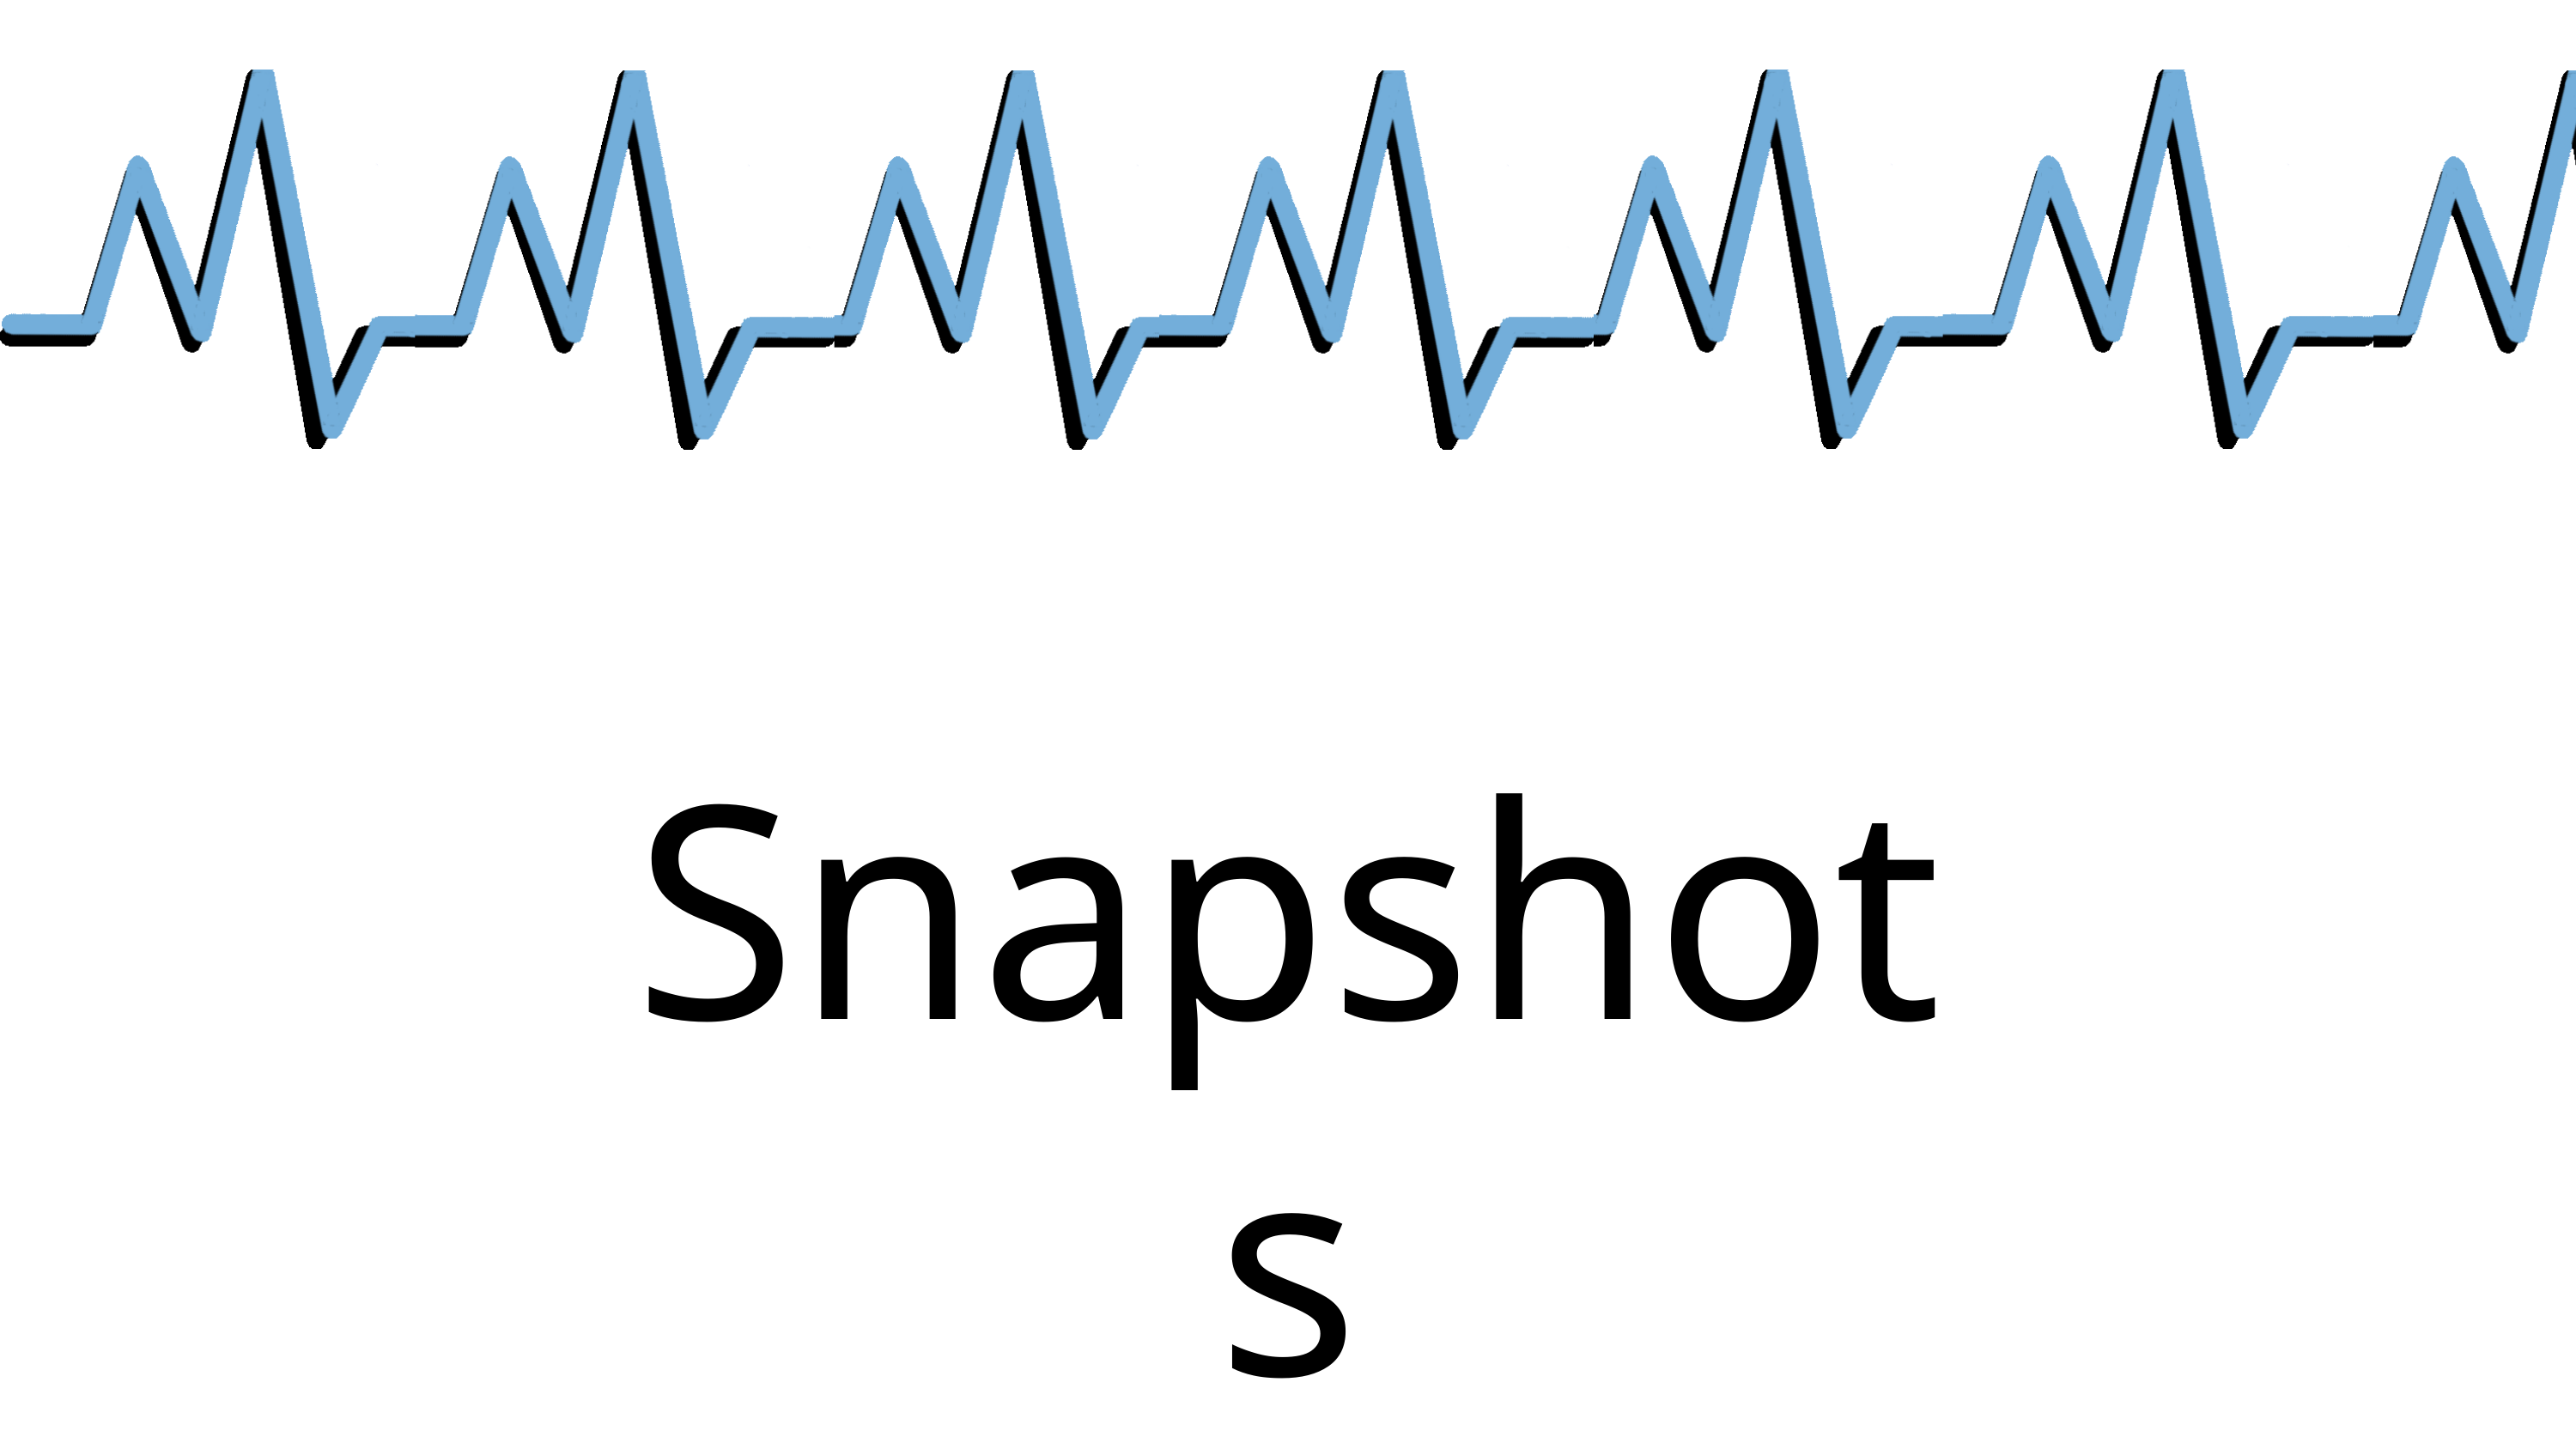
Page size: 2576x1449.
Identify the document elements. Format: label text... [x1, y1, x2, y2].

text_box Snapshots [585, 716, 1990, 1441]
picture [0, 69, 2576, 451]
